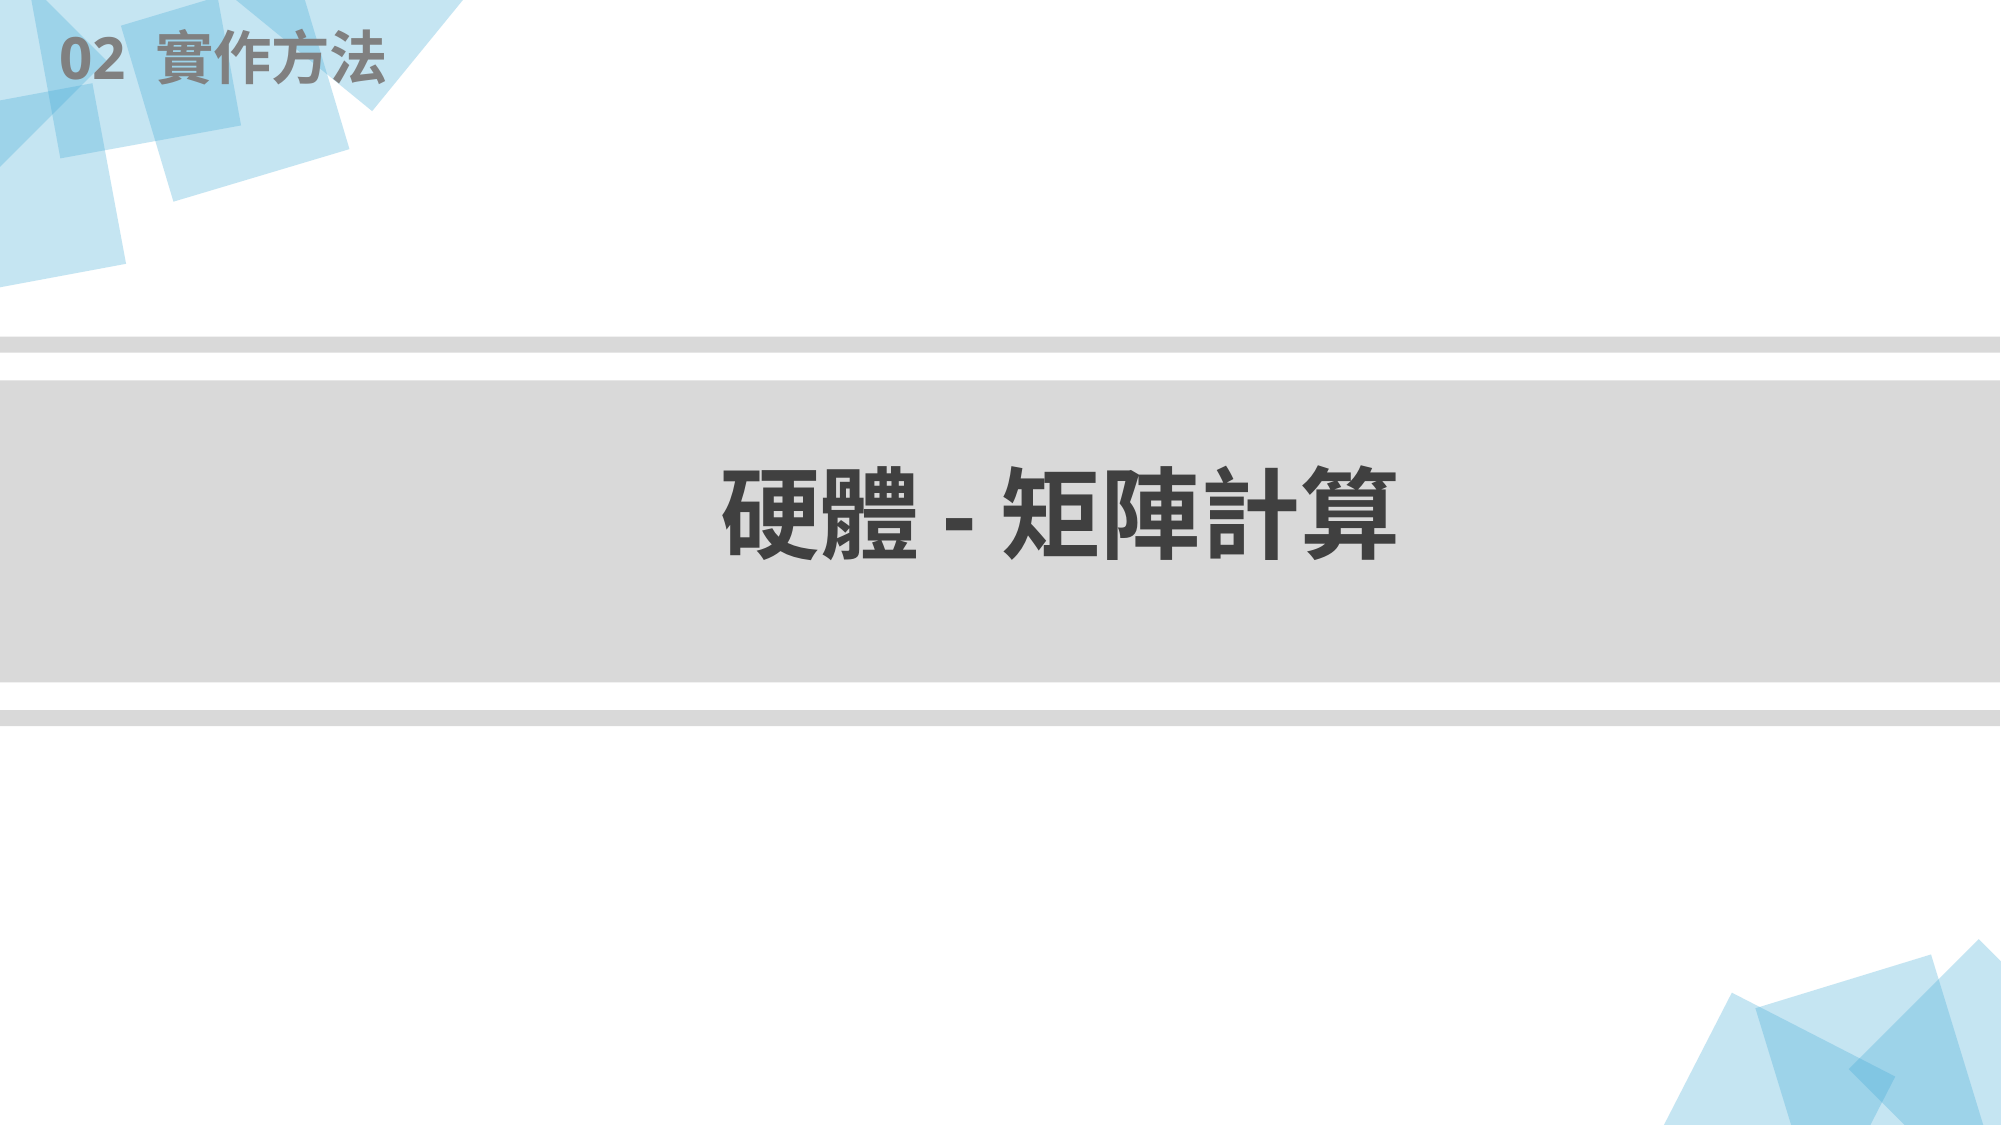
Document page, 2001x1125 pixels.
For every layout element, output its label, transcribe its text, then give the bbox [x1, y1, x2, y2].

text_box [0, 379, 2000, 683]
text_box [0, 709, 2000, 727]
text_box 硬體-矩陣計算 [429, 531, 1691, 637]
text_box [0, 336, 2000, 354]
list 02 實作方法 [43, 23, 629, 98]
